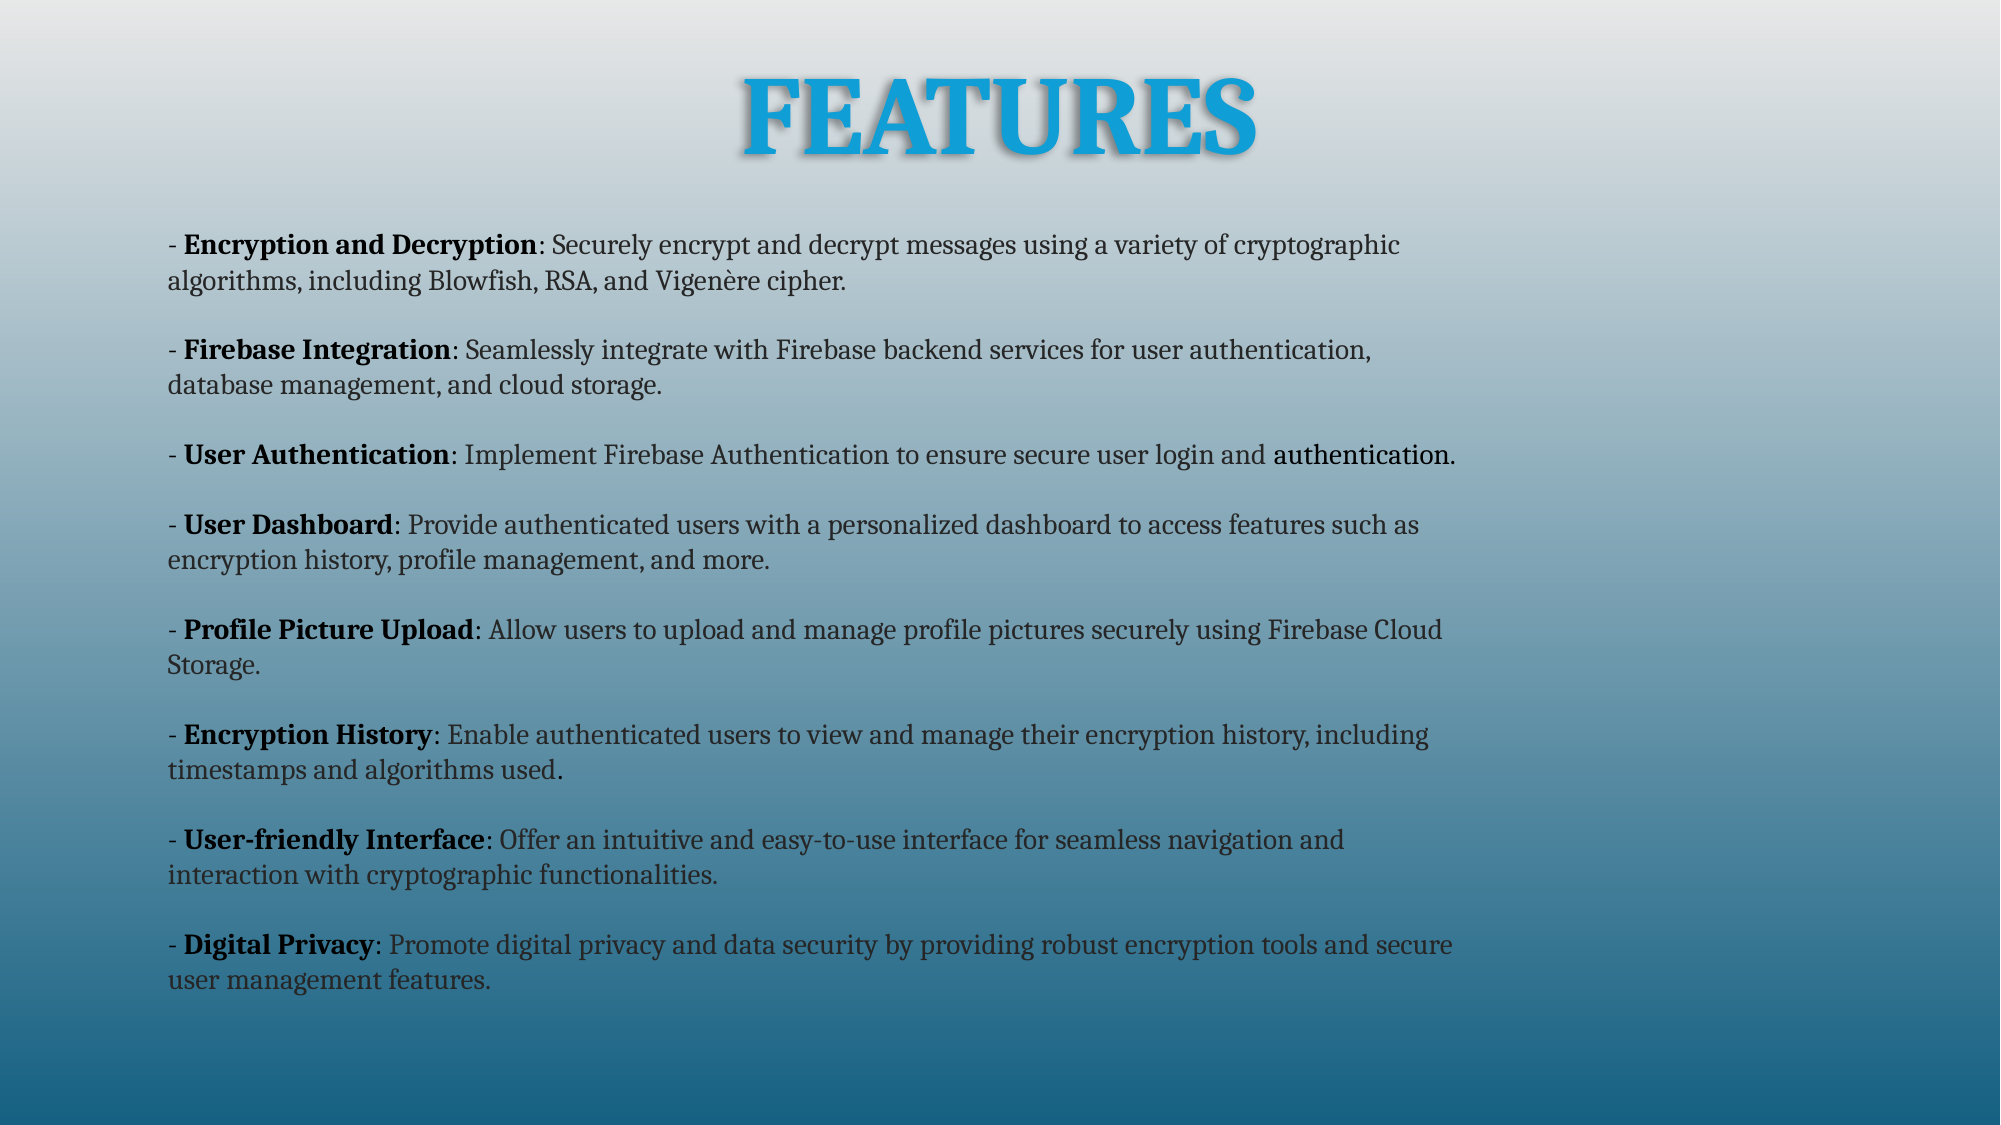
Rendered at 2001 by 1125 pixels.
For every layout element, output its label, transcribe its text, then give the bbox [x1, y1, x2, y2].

text_box - Encryption and Decryption: Securely encrypt and decrypt messages using a variety of cryptographic algorithms, including Blowfish, RSA, and Vigenère cipher. - Firebase Integration: Seamlessly integrate with Firebase backend services for user authentication, database management, and cloud storage. - User Authentication: Implement Firebase Authentication to ensure secure user login and authentication. - User Dashboard: Provide authenticated users with a personalized dashboard to access features such as encryption history, profile management, and more. - Profile Picture Upload: Allow users to upload and manage profile pictures securely using Firebase Cloud Storage. - Encryption History: Enable authenticated users to view and manage their encryption history, including timestamps and algorithms used. - User-friendly Interface: Offer an intuitive and easy-to-use interface for seamless navigation and interaction with cryptographic functionalities. - Digital Privacy: Promote digital privacy and data security by providing robust encryption tools and secure user management features. [153, 218, 1478, 955]
text_box FEATURES [666, 34, 1334, 185]
